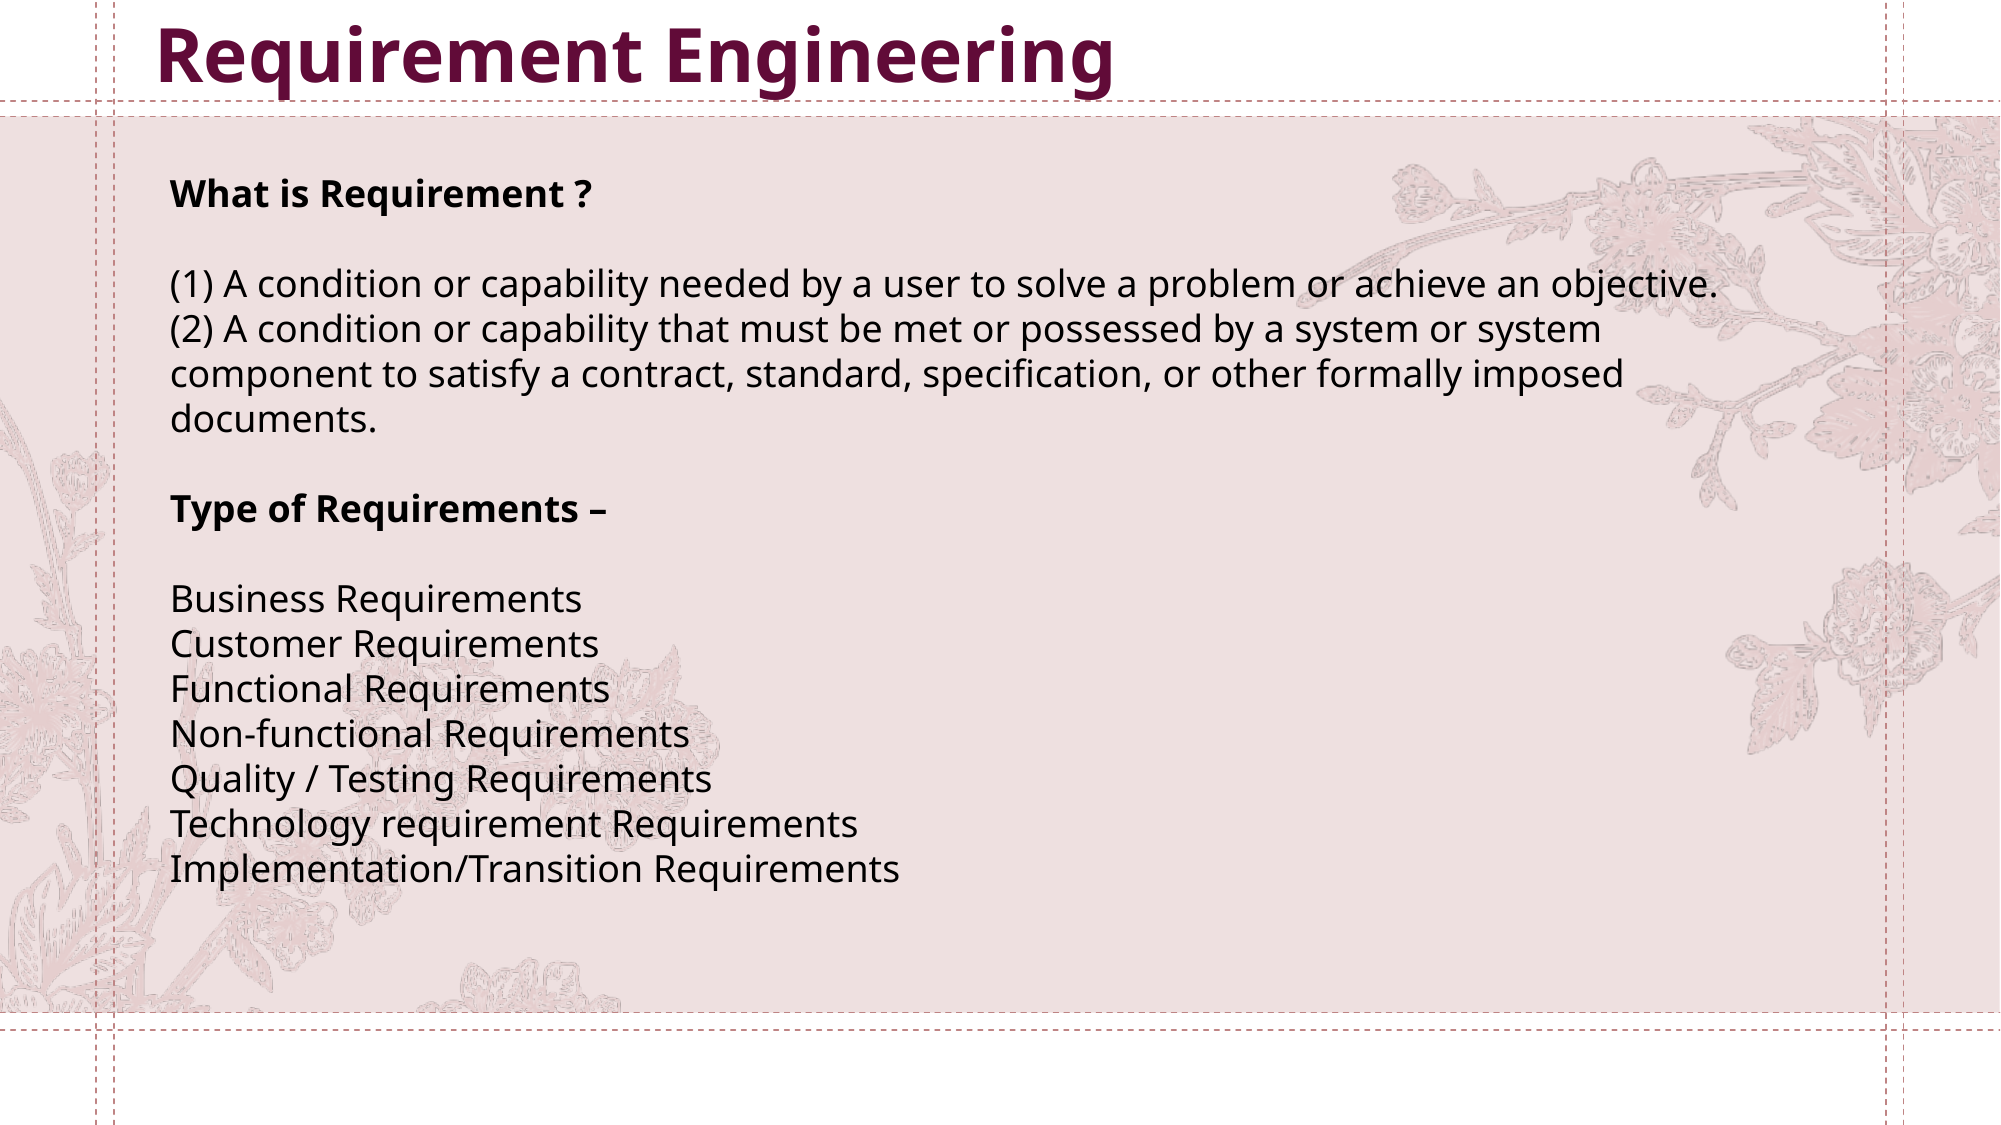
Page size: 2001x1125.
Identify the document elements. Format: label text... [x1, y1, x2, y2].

picture [1240, 116, 2000, 873]
picture [0, 297, 778, 1013]
text_box What is Requirement ? (1) A condition or capability needed by a user to solve a problem or achieve an objective. (2) A condition or capability that must be met or possessed by a system or system component to satisfy a contract, standard, specification, or other formally imposed documents. Type of Requirements – Business Requirements Customer Requirements Functional Requirements Non-functional Requirements Quality / Testing Requirements Technology requirement Requirements Implementation/Transition Requirements [155, 162, 1767, 898]
text_box Requirement Engineering [139, 0, 1382, 105]
